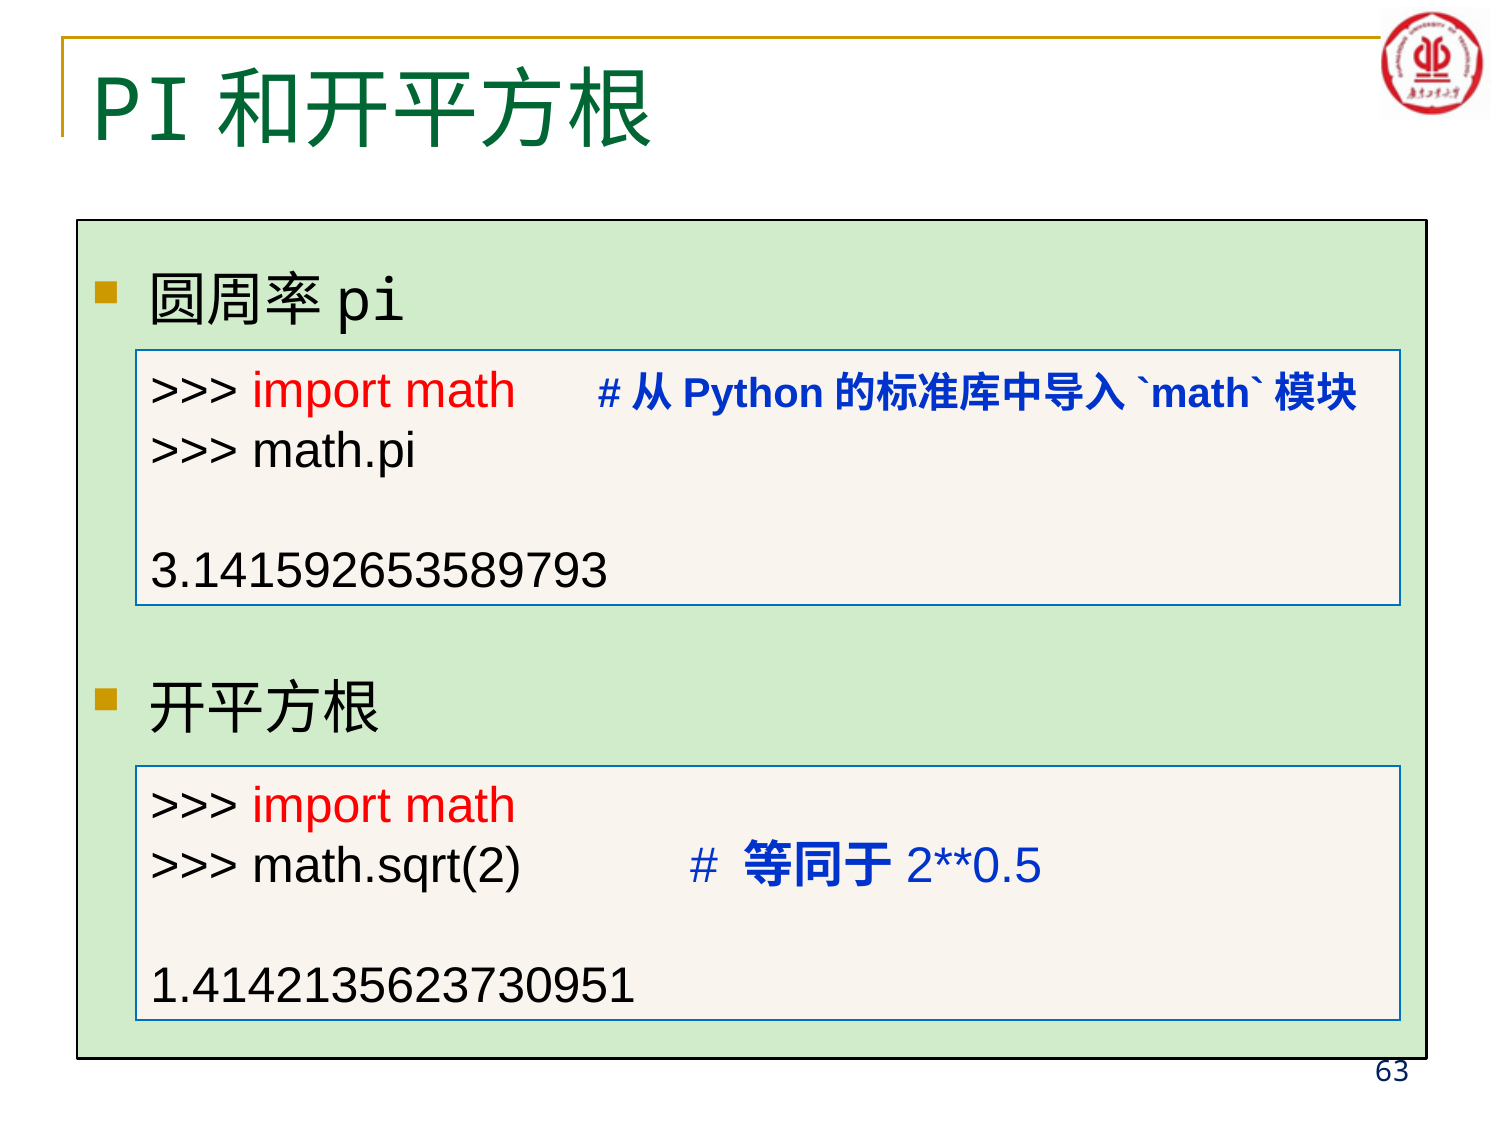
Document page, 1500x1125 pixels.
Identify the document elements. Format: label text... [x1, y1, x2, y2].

text_box >>> import math >>> math.sqrt(2) # 等同于2**0.5 1.4142135623730951 [135, 765, 1400, 1021]
picture [1380, 7, 1491, 120]
slide_number 63 [1074, 1024, 1425, 1100]
list 圆周率pi 开平方根 [76, 220, 1427, 1059]
text_box >>> import math #从Python的标准库中导入`math`模块 >>> math.pi 3.141592653589793 [135, 349, 1400, 605]
title PI和开平方根 [75, 45, 1425, 233]
